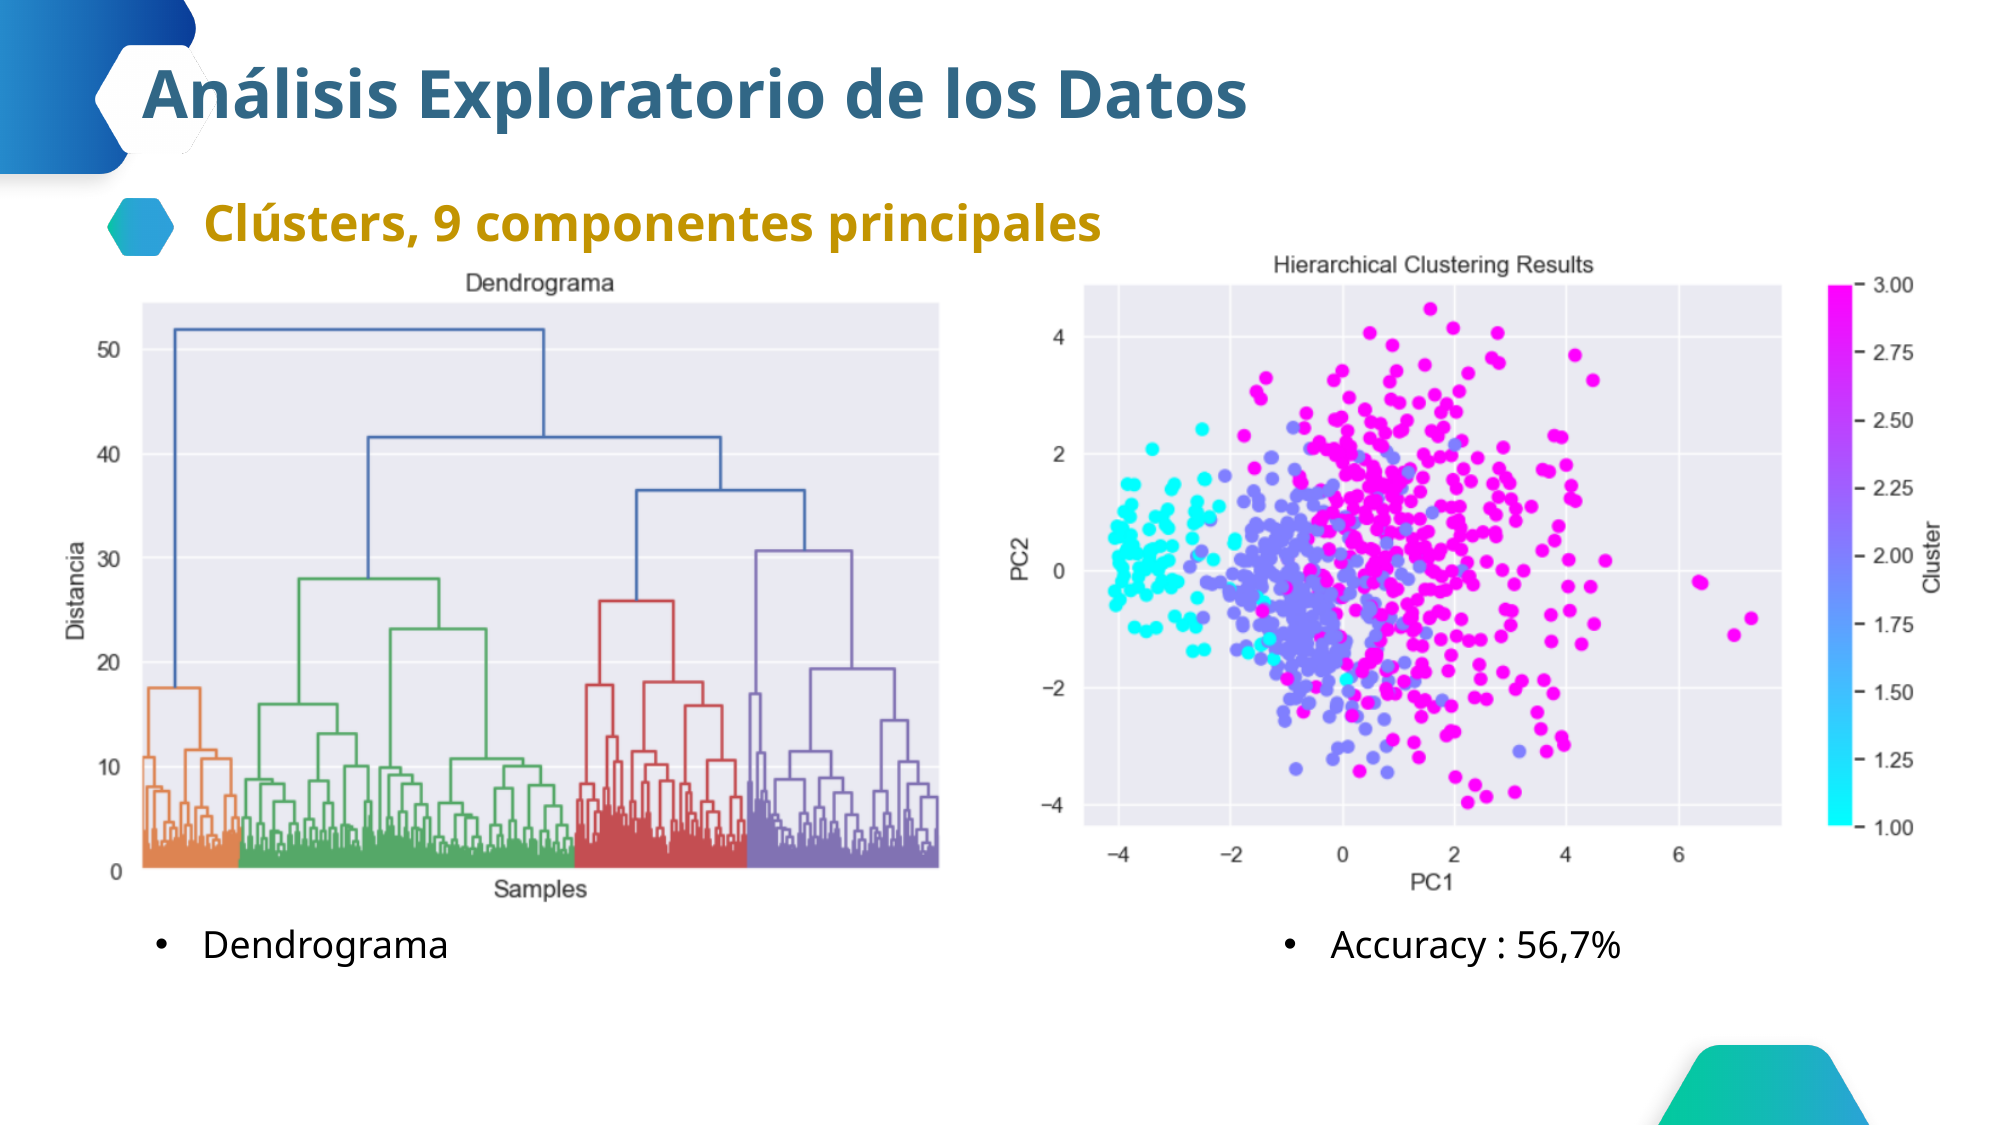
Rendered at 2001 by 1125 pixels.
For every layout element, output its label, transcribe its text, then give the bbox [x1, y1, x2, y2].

picture [1581, 994, 1934, 1125]
text_box Análisis Exploratorio de los Datos [238, 44, 1319, 140]
picture [0, 0, 238, 256]
text_box Accuracy : 56,7% [1269, 913, 1895, 1019]
picture [55, 260, 948, 914]
text_box Dendrograma [140, 914, 766, 1019]
text_box Clústers, 9 componentes principales [188, 183, 1844, 304]
picture [999, 244, 1949, 903]
